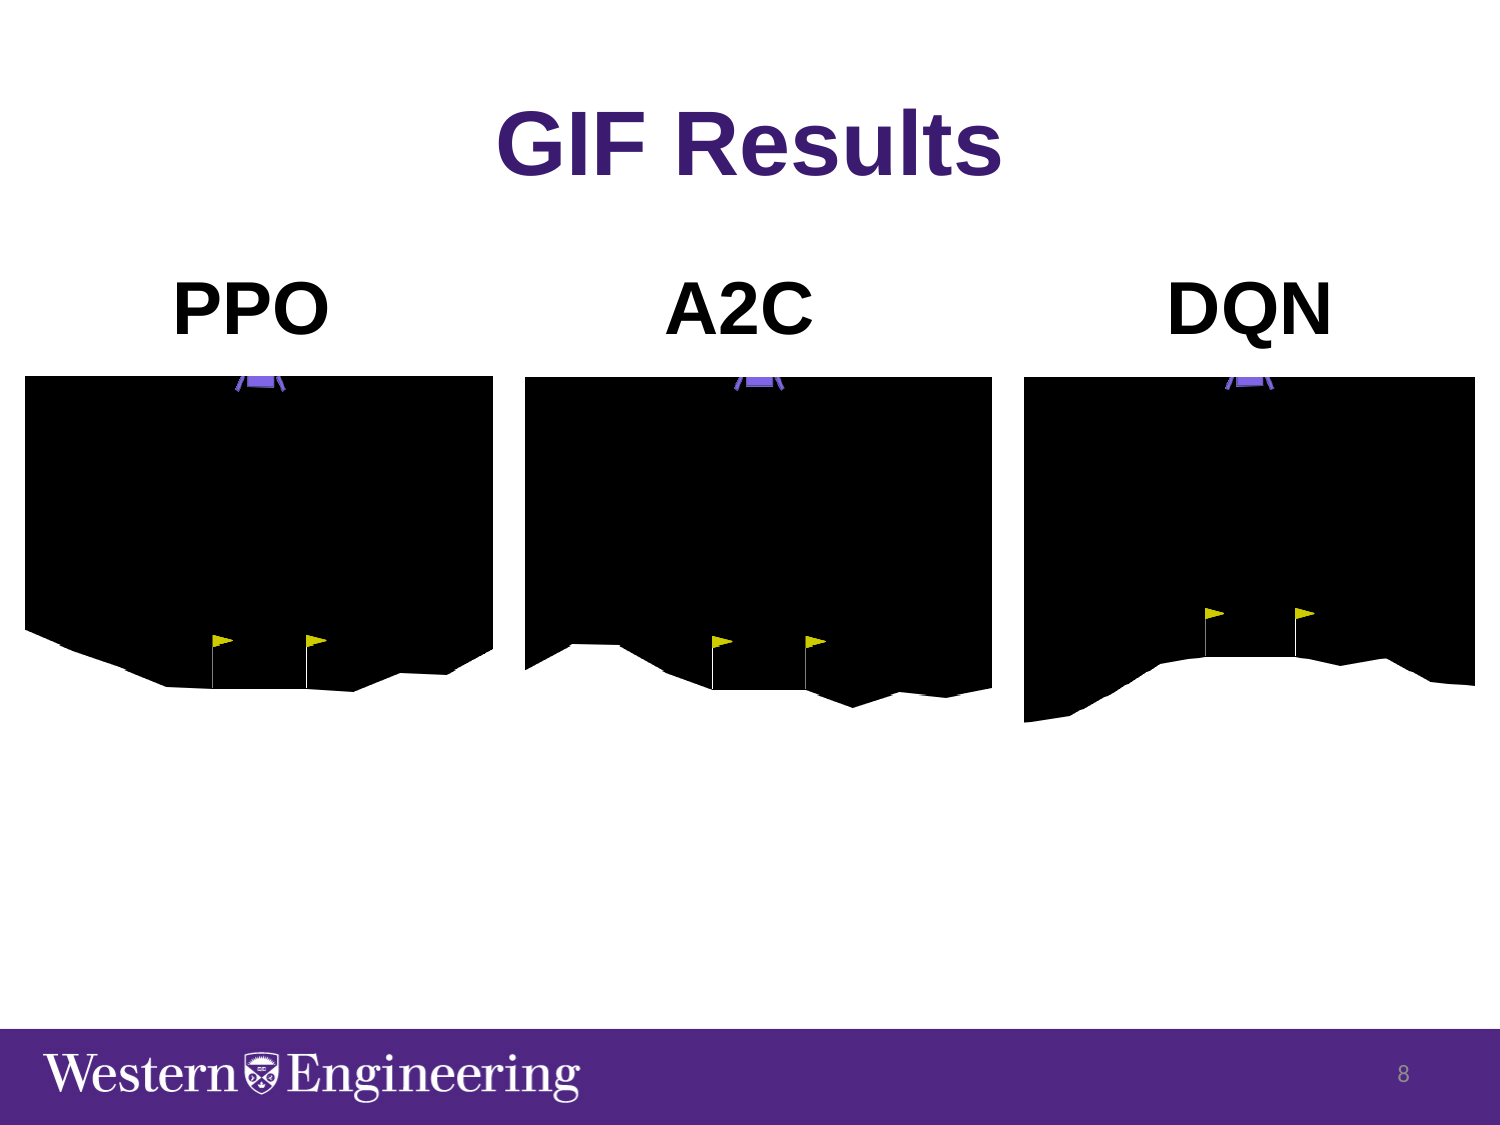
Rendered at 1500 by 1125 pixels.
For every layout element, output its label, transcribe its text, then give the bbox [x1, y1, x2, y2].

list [25, 375, 493, 793]
list A2C DQN [525, 251, 1425, 357]
picture [0, 0, 1500, 1125]
slide_number 8 [1074, 1042, 1425, 1103]
list PPO [75, 251, 525, 357]
title GIF Results [75, 45, 1425, 233]
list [524, 377, 992, 795]
